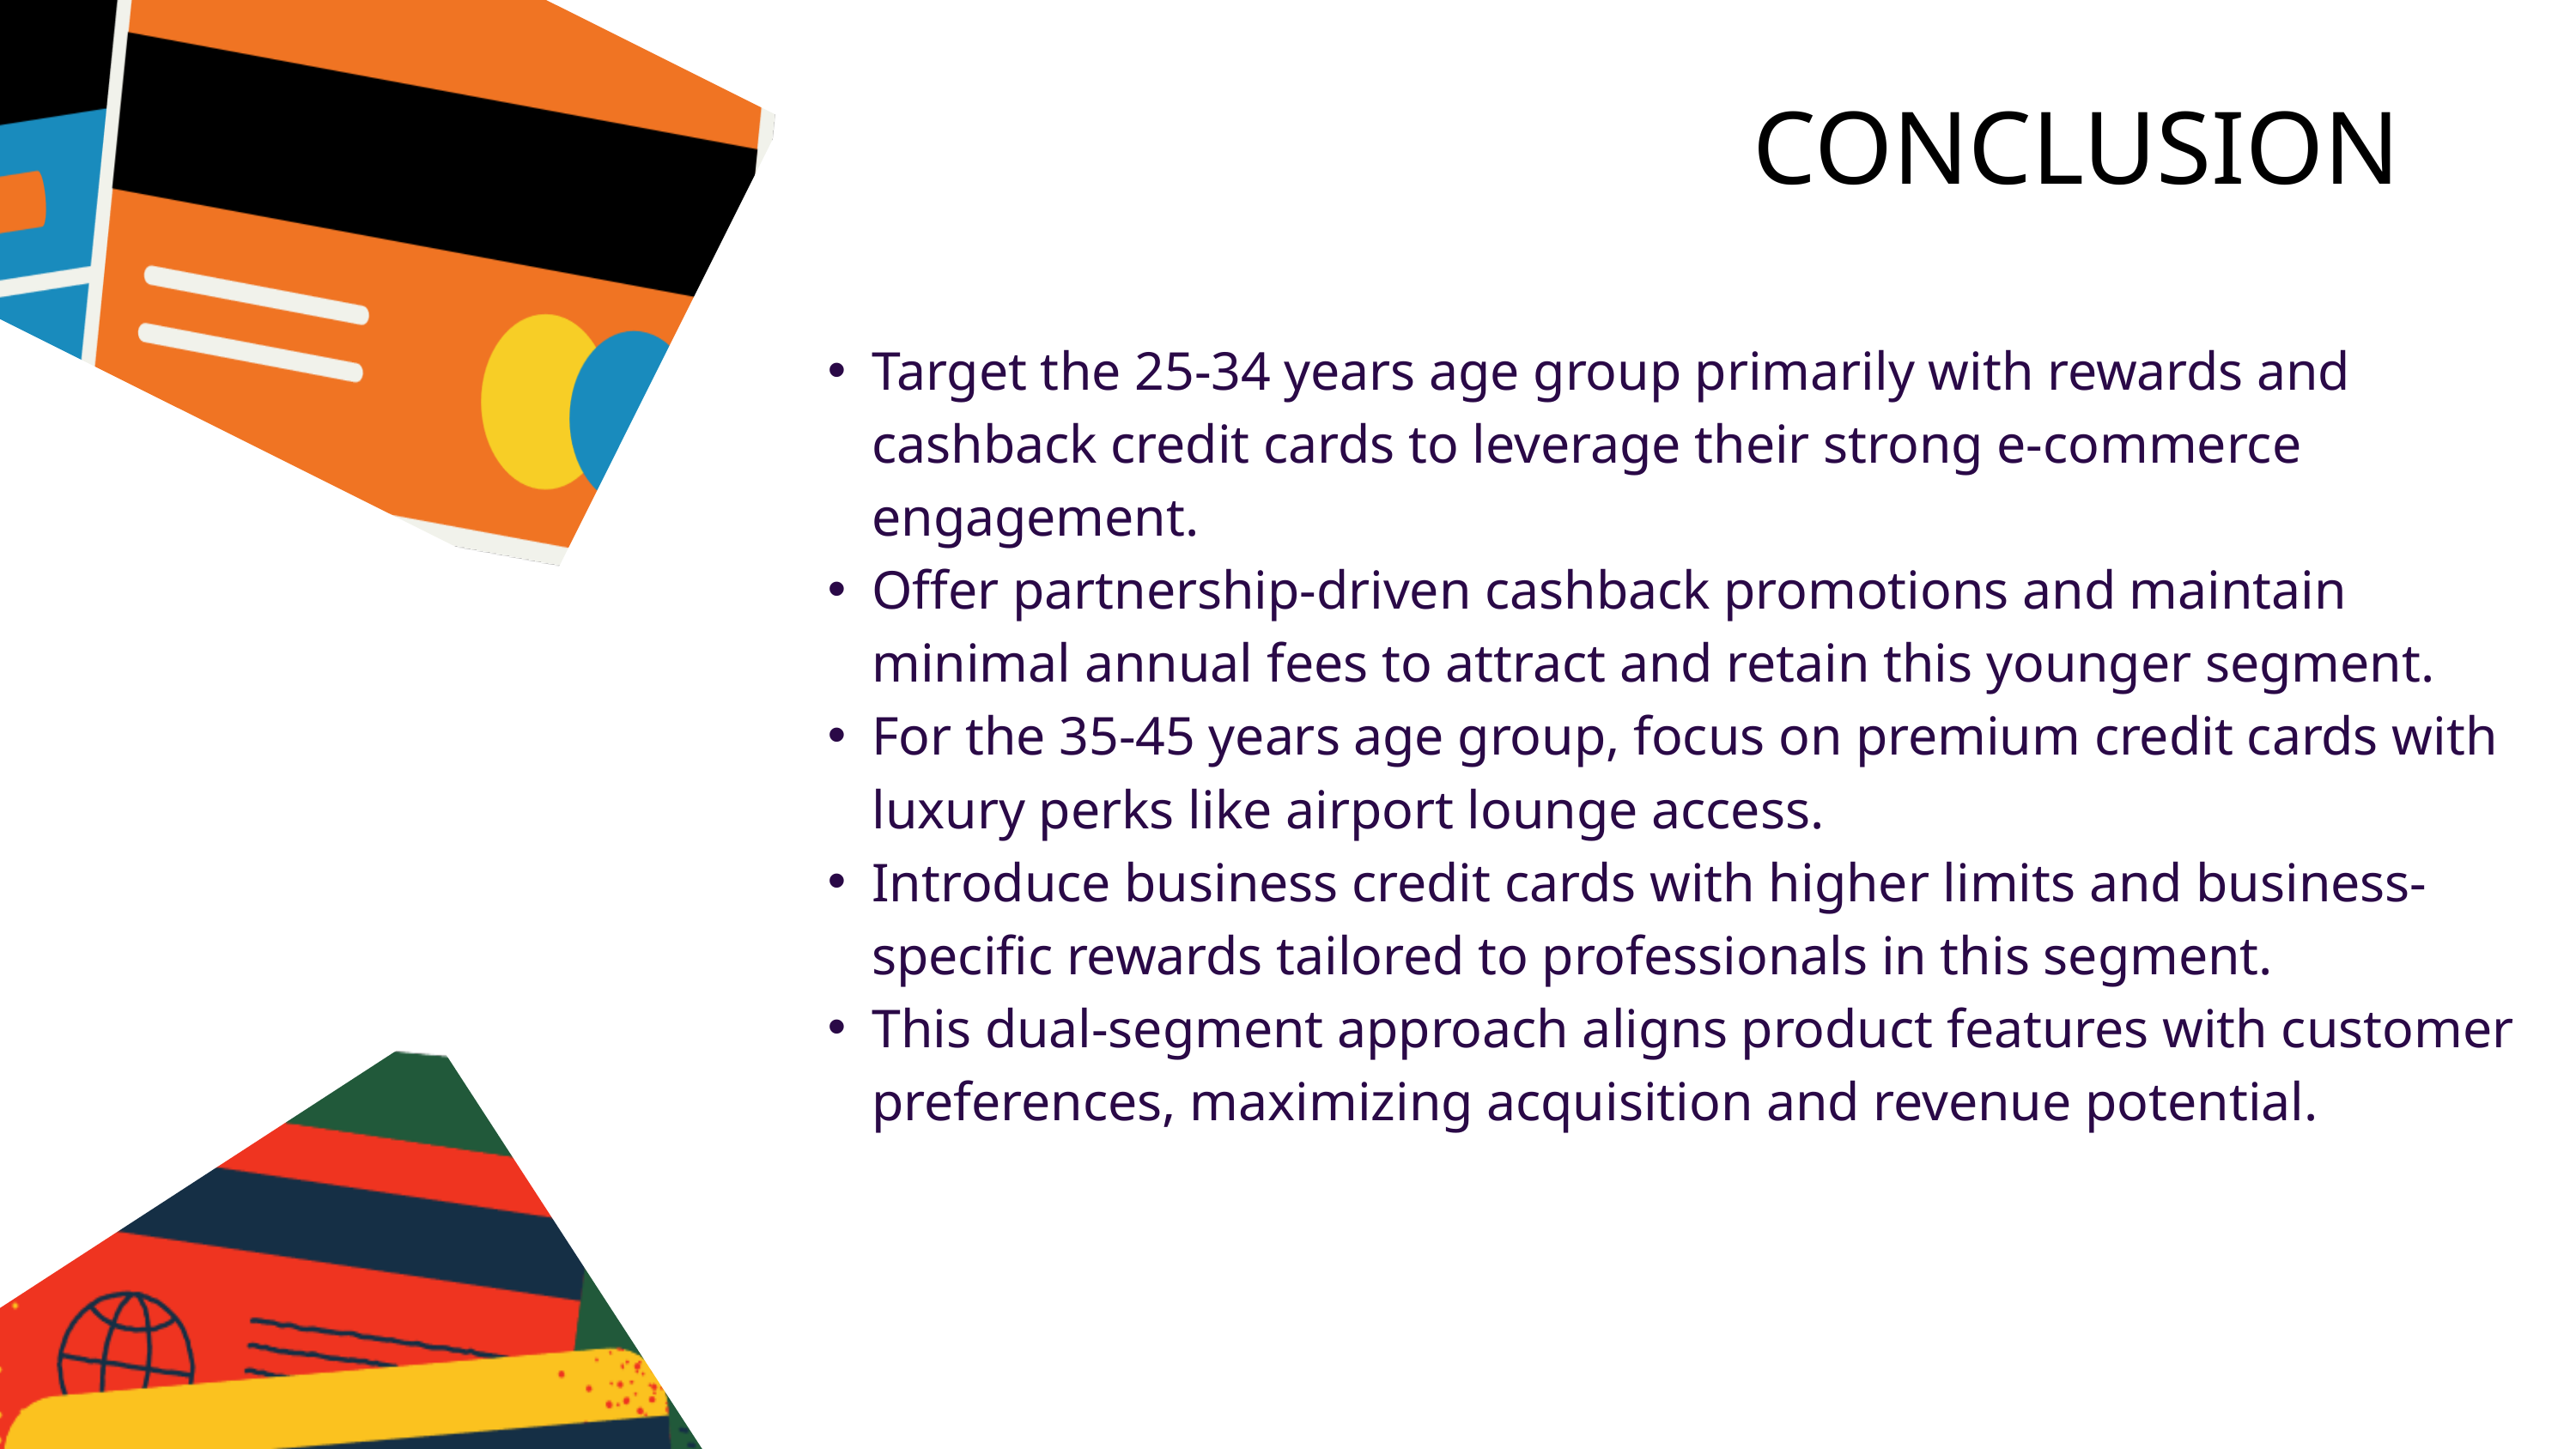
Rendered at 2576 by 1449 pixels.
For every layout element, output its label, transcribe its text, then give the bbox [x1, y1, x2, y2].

text_box CONCLUSION [1400, 64, 2401, 205]
text_box Target the 25-34 years age group primarily with rewards and cashback credit cards to leverage their strong e-commerce engagement. Offer partnership-driven cashback promotions and maintain minimal annual fees to attract and retain this younger segment. For the 35-45 years age group, focus on premium credit cards with luxury perks like airport lounge access. Introduce business credit cards with higher limits and business-specific rewards tailored to professionals in this segment. This dual-segment approach aligns product features with customer preferences, maximizing acquisition and revenue potential. [782, 327, 2555, 1204]
text_box [0, 1028, 702, 1449]
text_box [0, 0, 783, 592]
